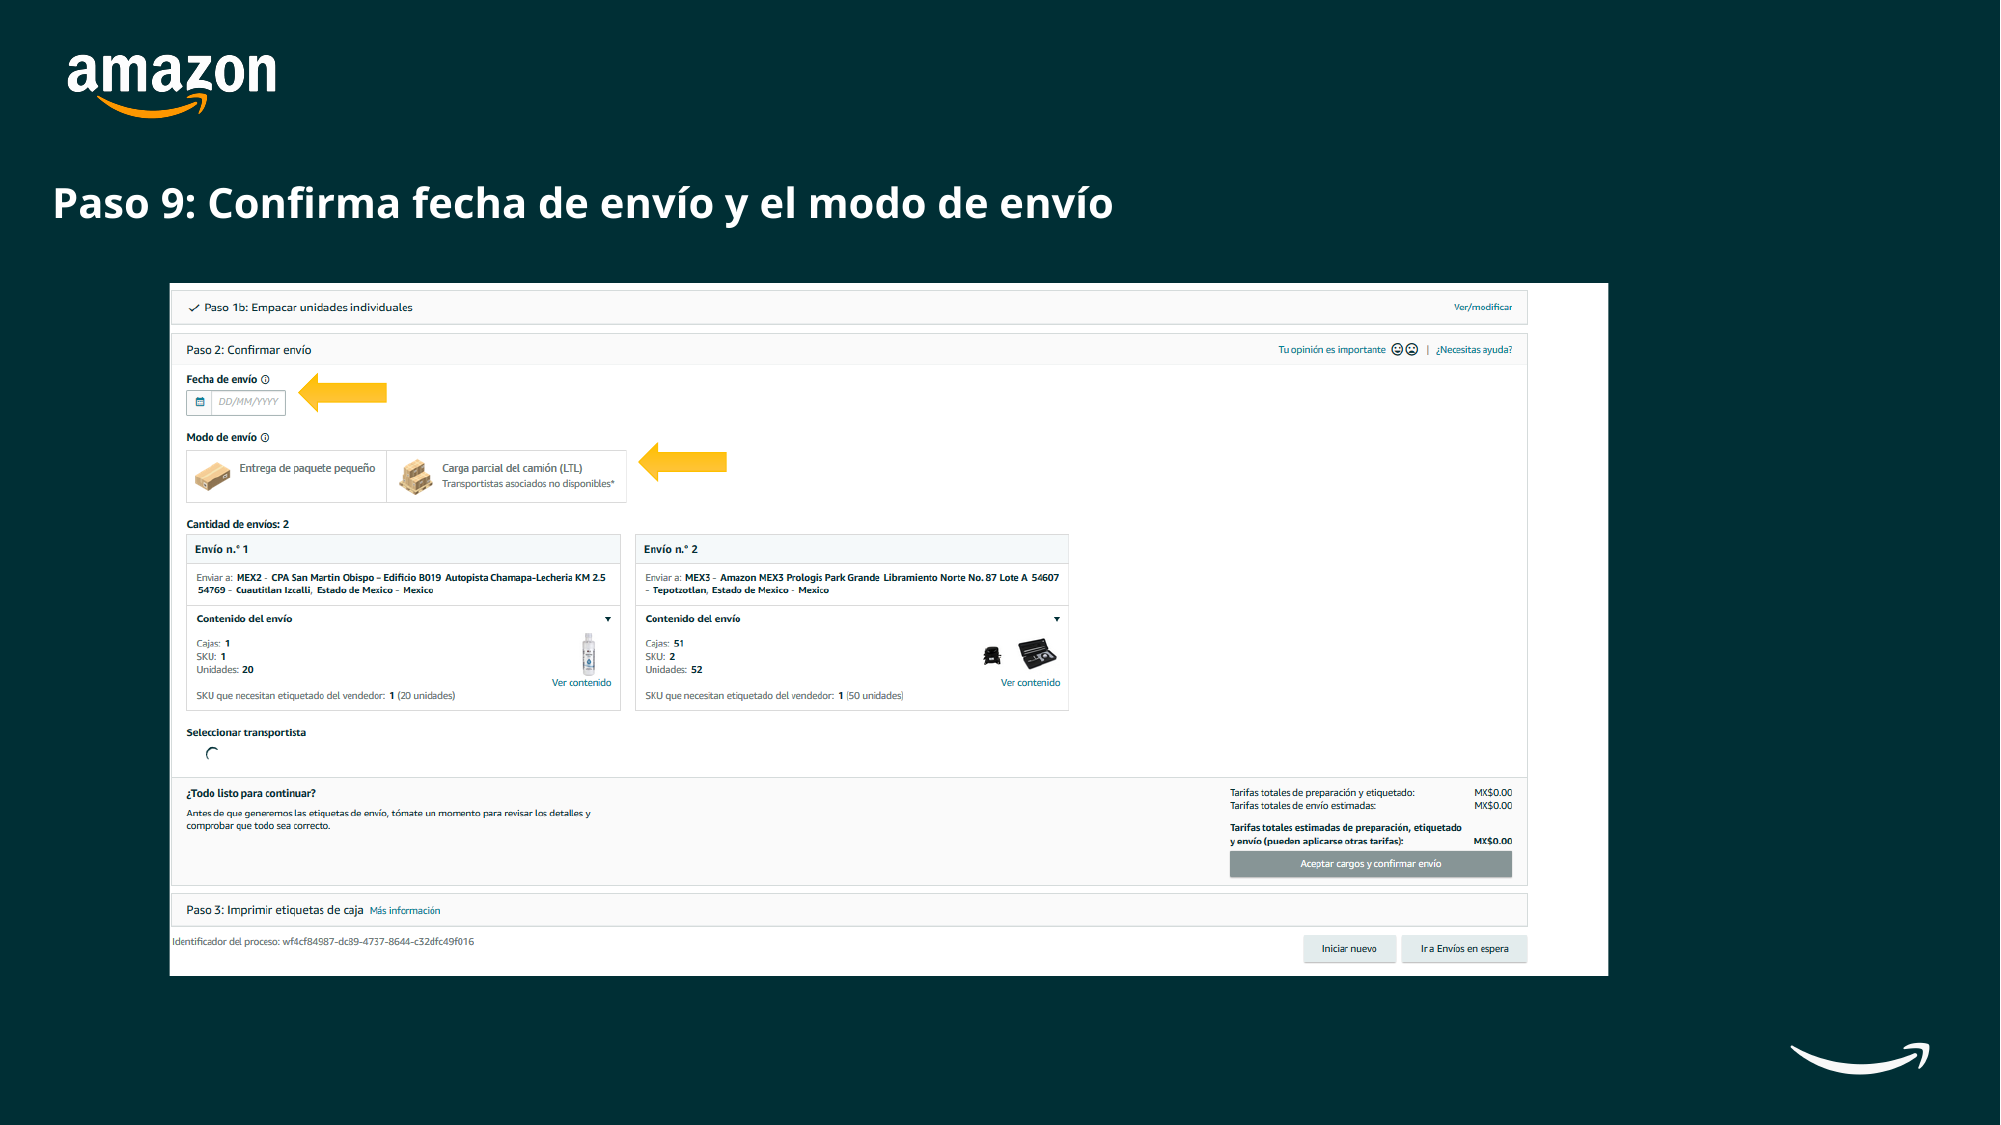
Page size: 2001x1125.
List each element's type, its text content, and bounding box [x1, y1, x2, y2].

picture [67, 54, 276, 119]
picture [1785, 1040, 1935, 1078]
text_box Paso 9: Confirma fecha de envío y el modo de envío [37, 175, 1224, 220]
picture [169, 283, 1609, 976]
